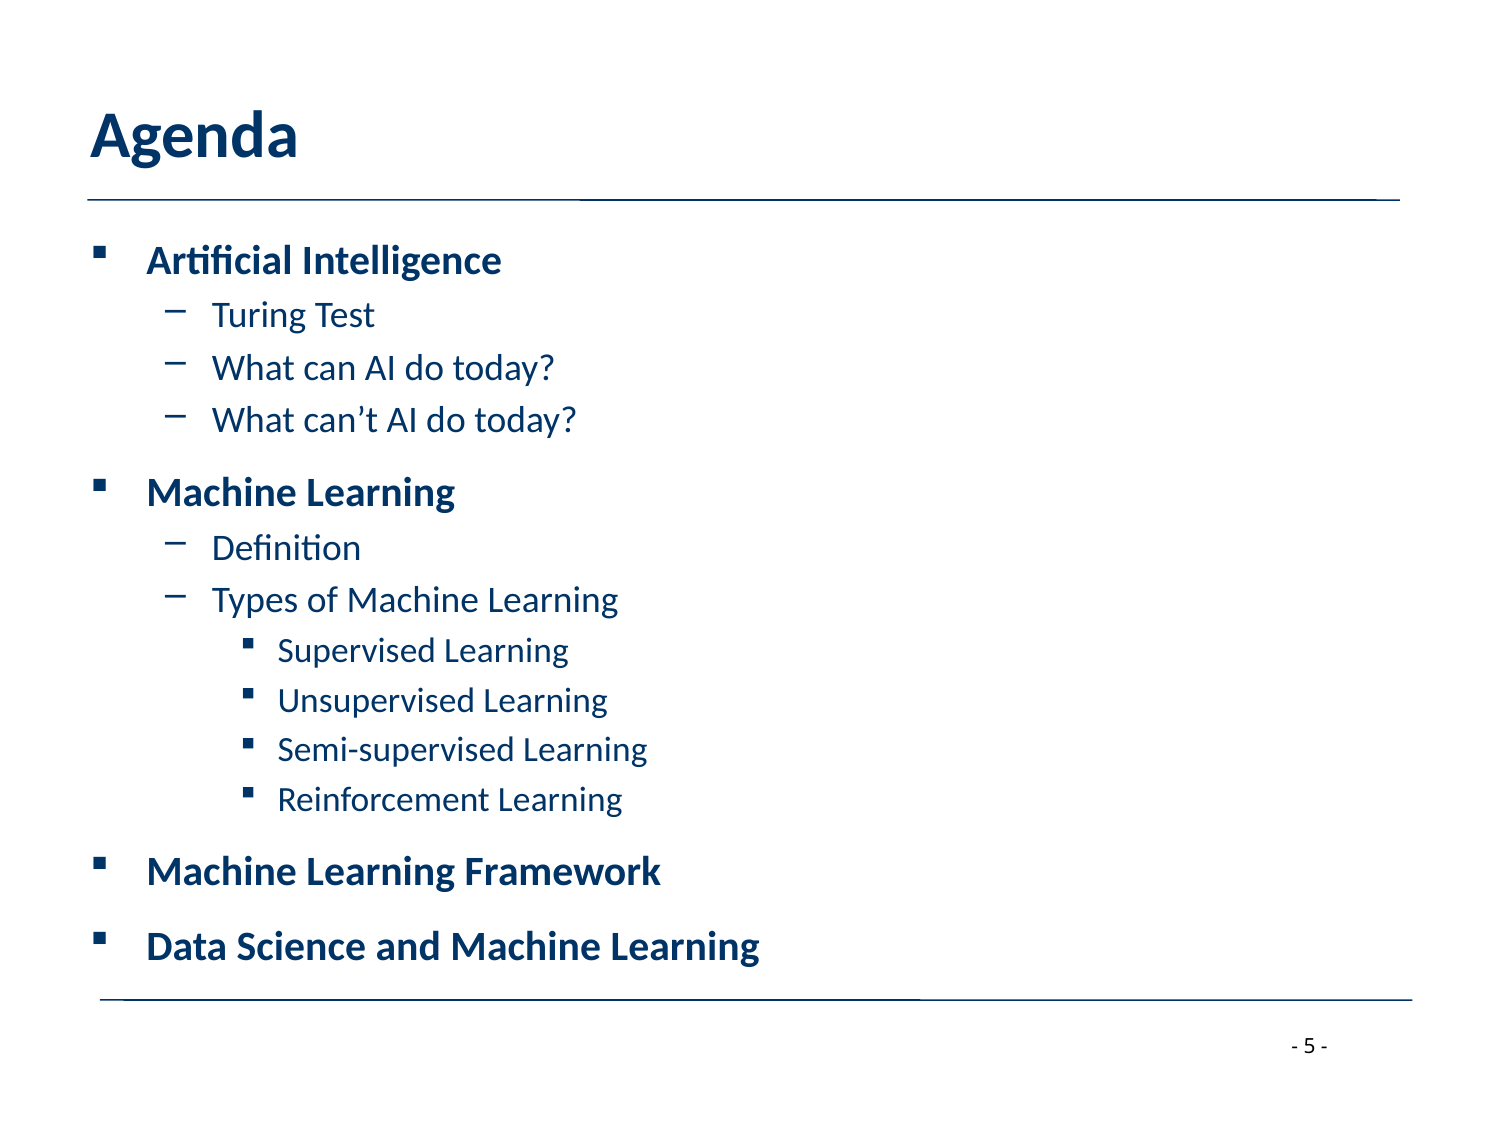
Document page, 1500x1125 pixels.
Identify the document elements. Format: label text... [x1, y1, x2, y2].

title Agenda [75, 37, 1425, 224]
list Artificial Intelligence Turing Test What can AI do today? What can’t AI do today? Machine Learning Definition Types of Machine Learning Supervised Learning Unsupervised Learning Semi-supervised Learning Reinforcement Learning Machine Learning Framework Data Science and Machine Learning [75, 224, 1425, 1005]
